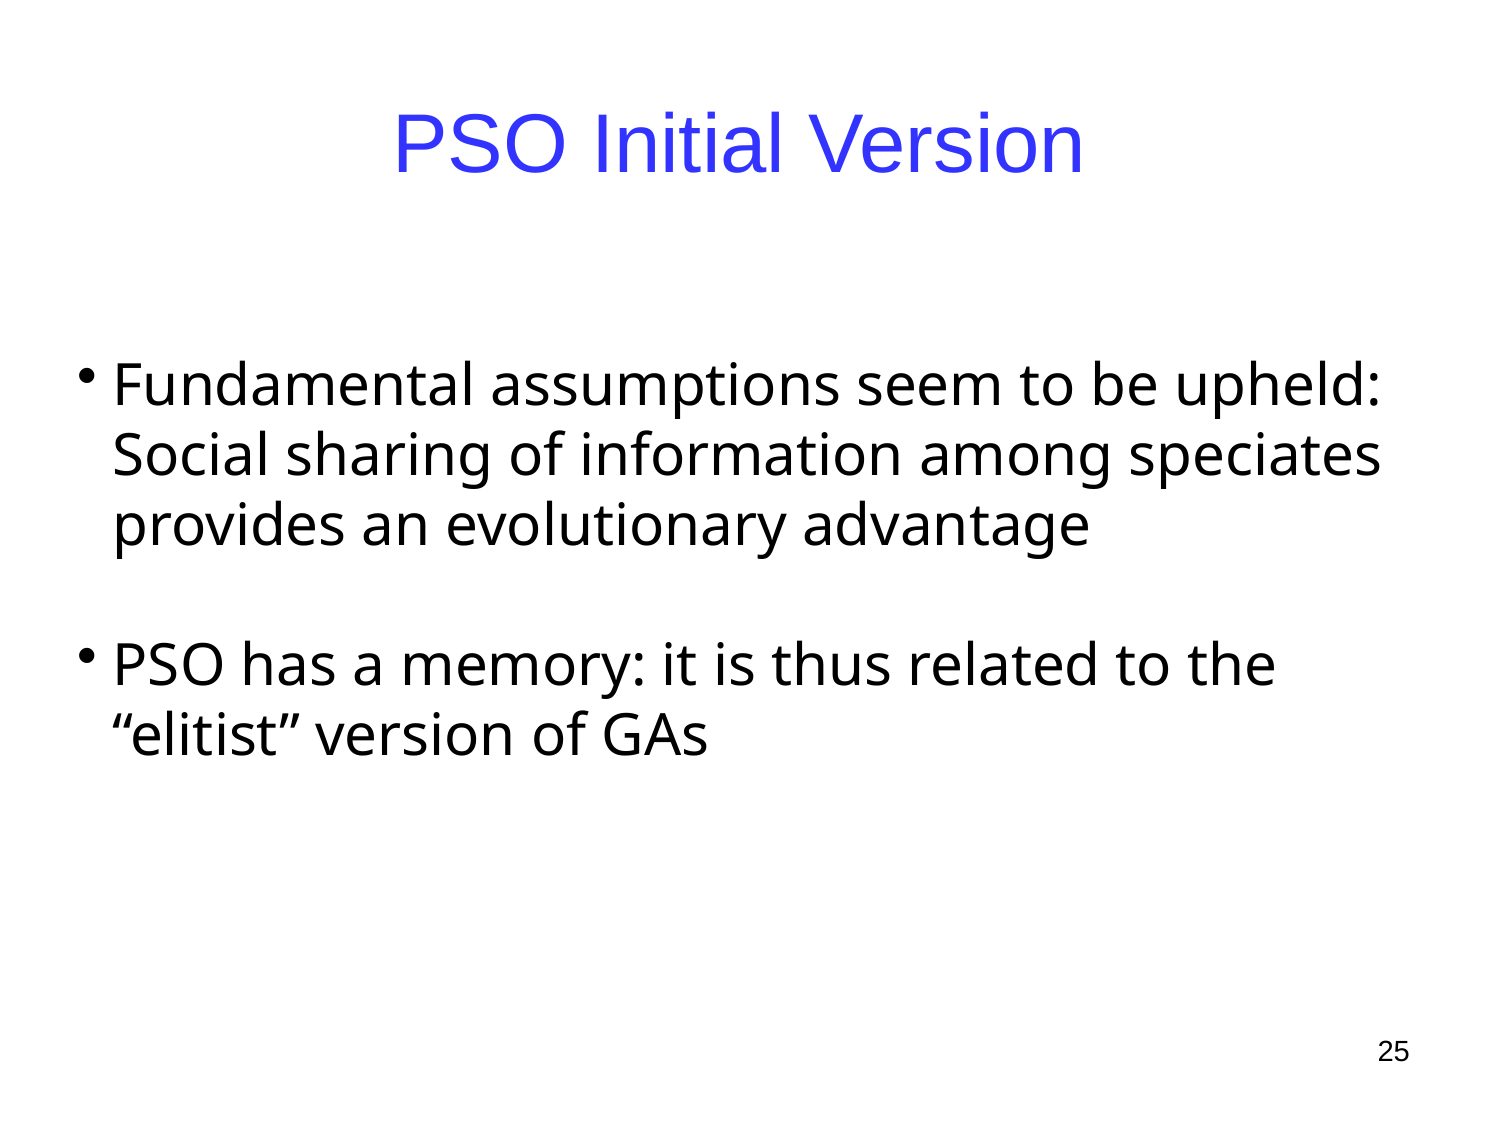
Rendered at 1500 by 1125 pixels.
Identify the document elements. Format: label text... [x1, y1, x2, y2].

text_box Fundamental assumptions seem to be upheld: Social sharing of information among speciates provides an evolutionary advantage PSO has a memory: it is thus related to the “elitist” version of GAs [62, 339, 1425, 775]
title PSO Initial Version [75, 45, 1425, 233]
slide_number 25 [1074, 1024, 1425, 1103]
